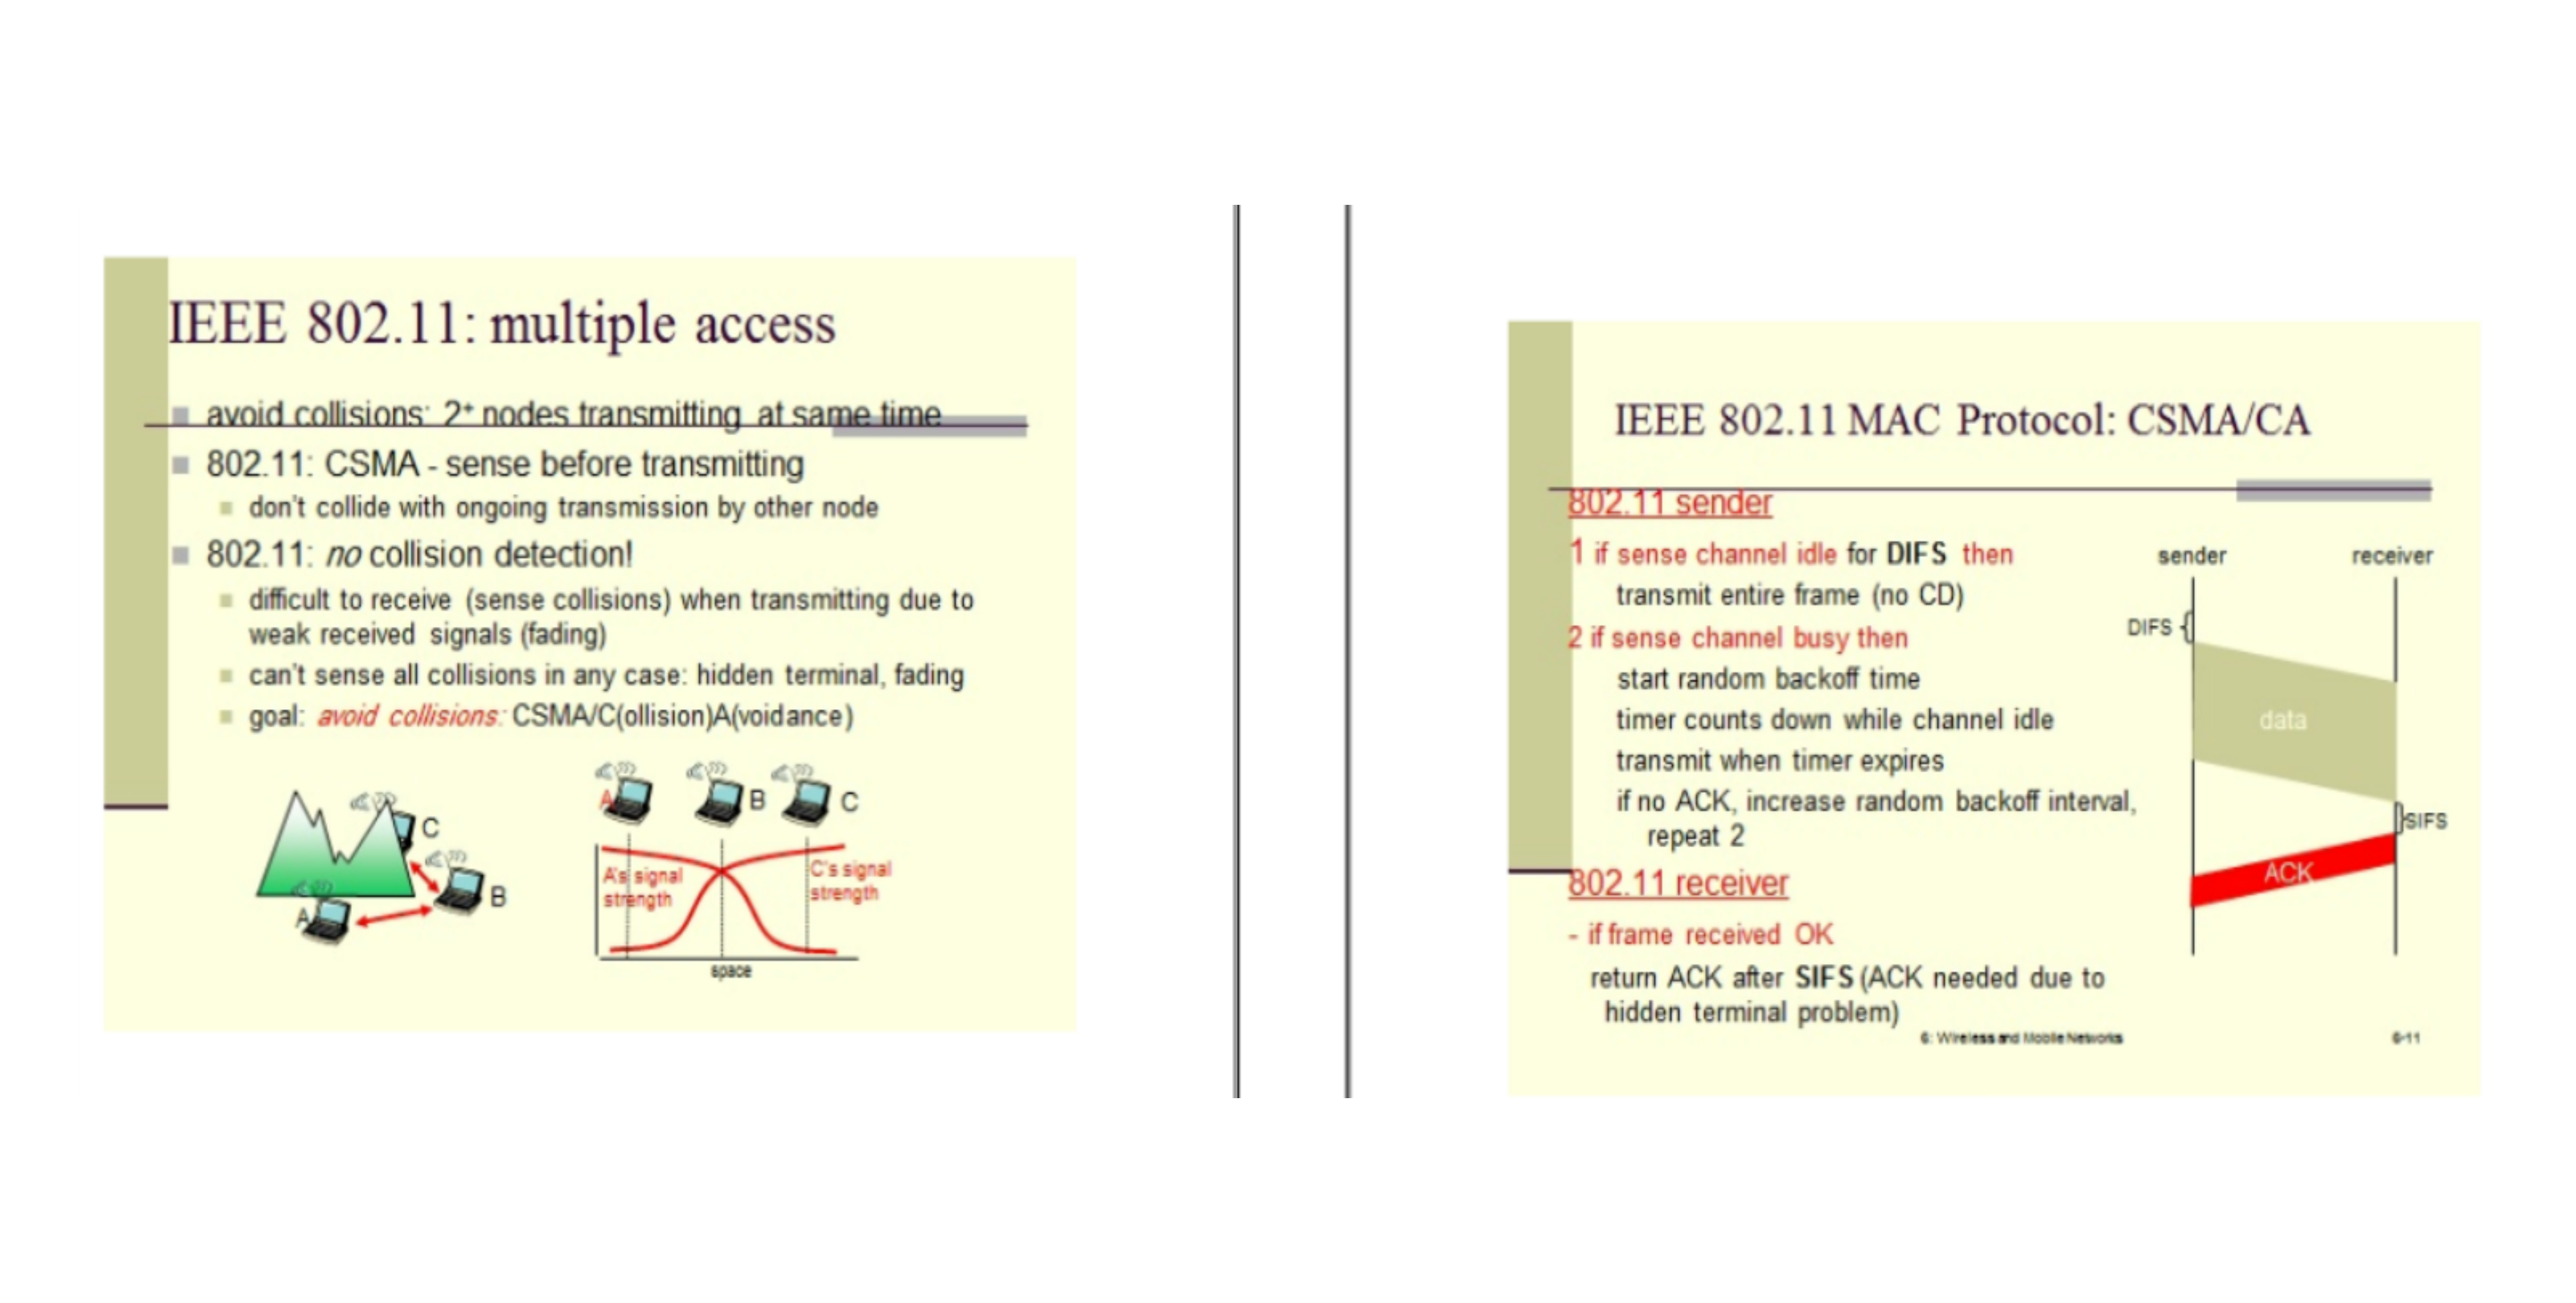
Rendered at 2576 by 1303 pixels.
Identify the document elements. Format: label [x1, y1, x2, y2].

picture [78, 205, 2576, 1098]
